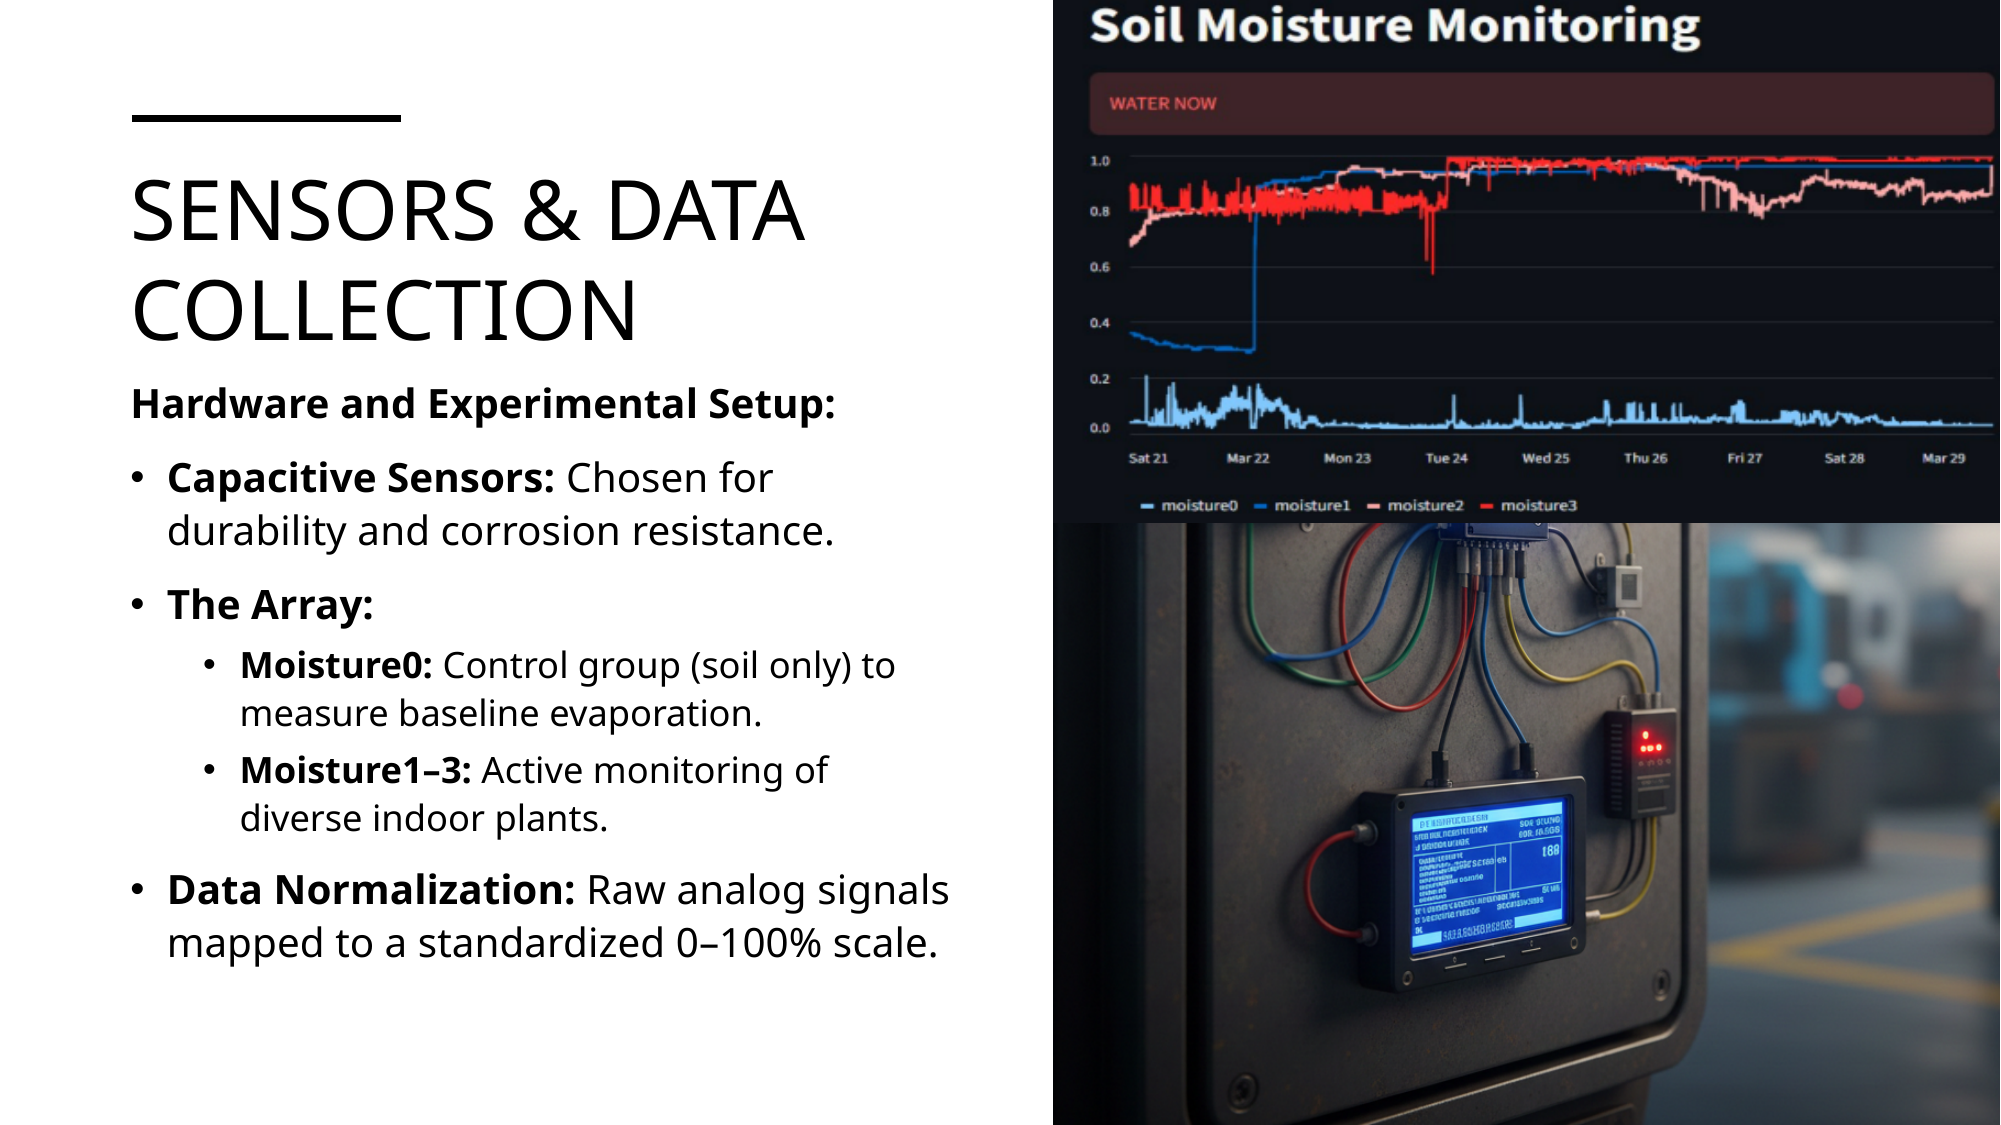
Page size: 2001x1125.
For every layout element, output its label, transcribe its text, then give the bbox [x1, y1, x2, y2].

title Sensors & Data CollectIon [115, 149, 968, 366]
text_box [0, 0, 1053, 1125]
list Hardware and Experimental Setup: Capacitive Sensors: Chosen for durability and corrosion resistance. The Array: Moisture0: Control group (soil only) to measure baseline evaporation. Moisture1–3: Active monitoring of diverse indoor plants. Data Normalization: Raw analog signals mapped to a standardized 0–100% scale. [115, 366, 968, 1011]
picture [1053, 0, 2000, 1125]
